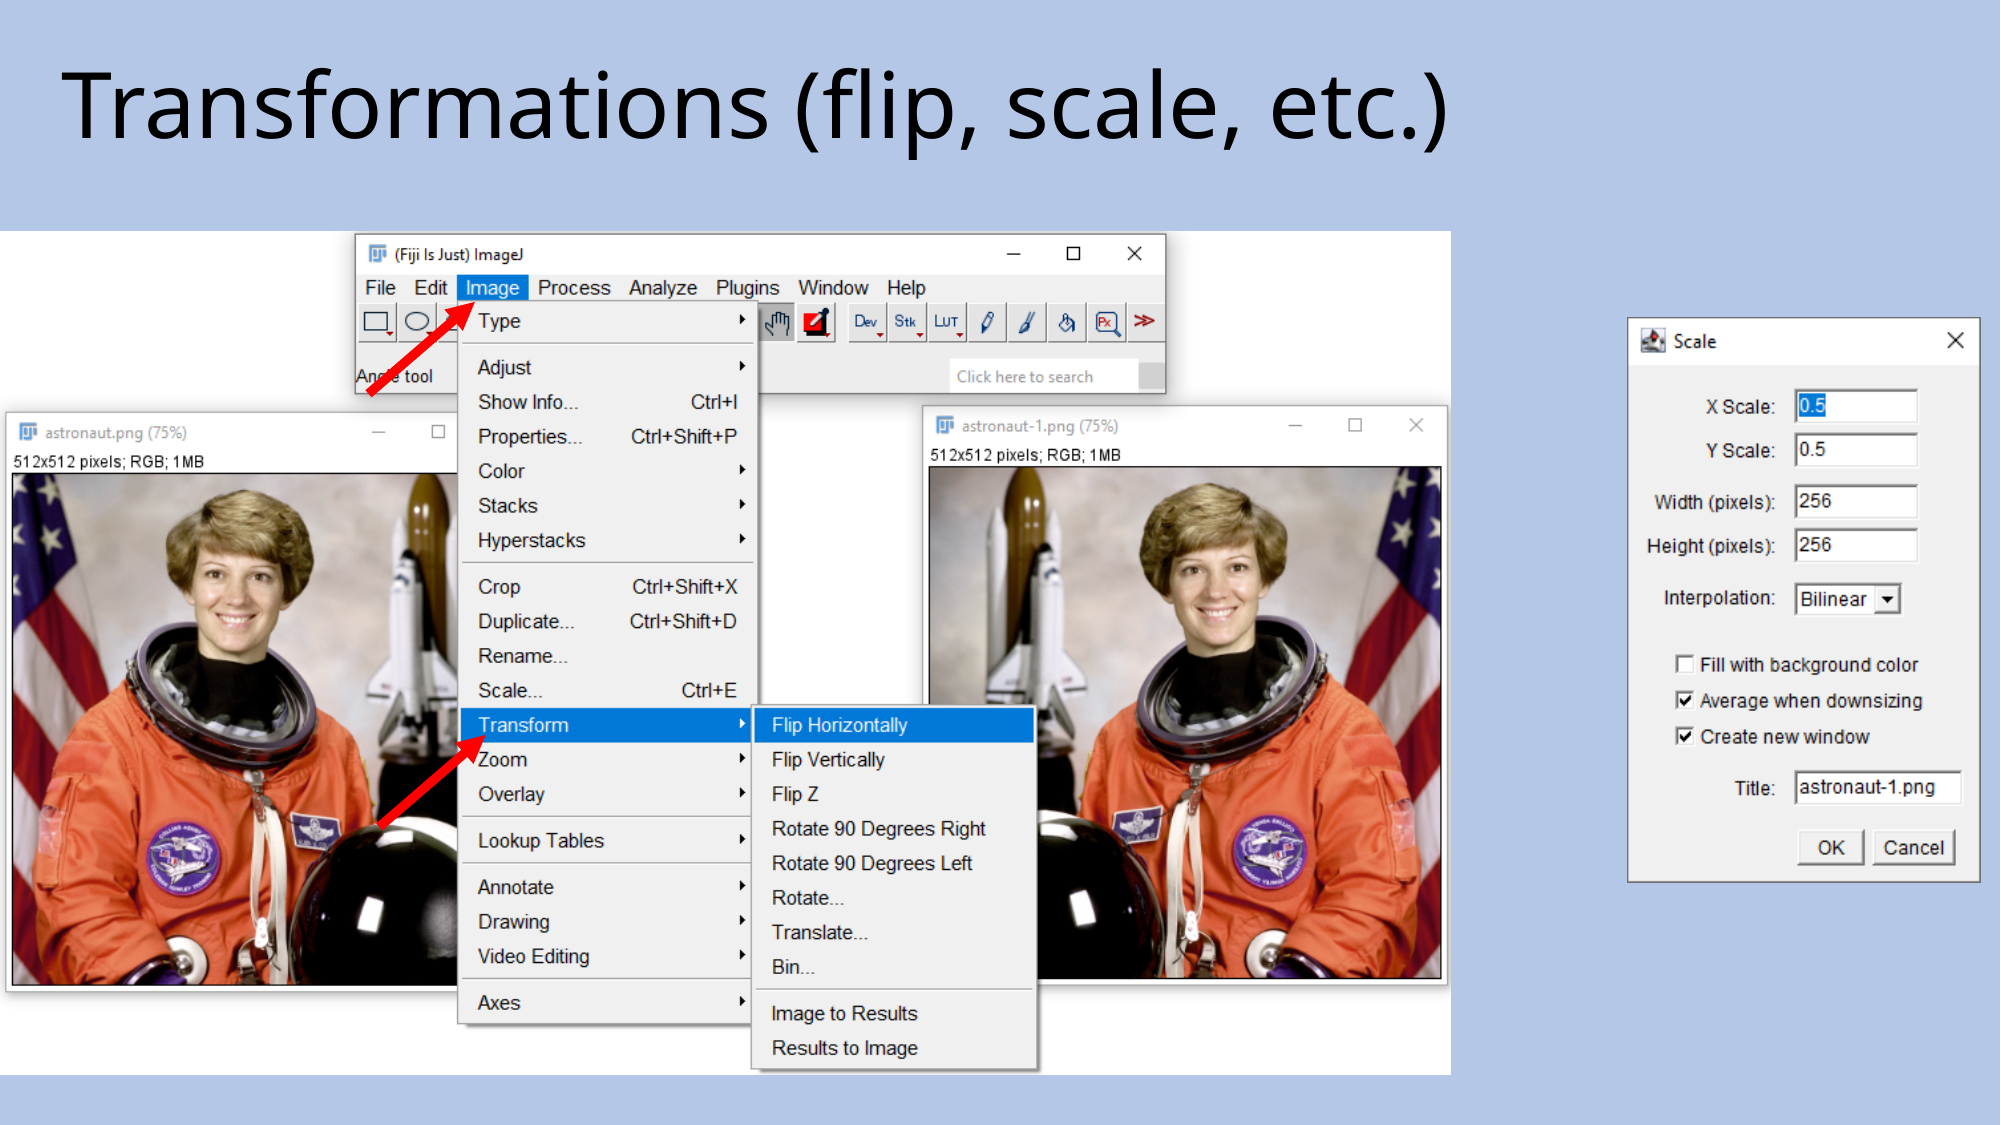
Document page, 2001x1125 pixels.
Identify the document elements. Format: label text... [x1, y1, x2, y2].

picture [1627, 317, 1981, 883]
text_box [379, 735, 486, 827]
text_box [368, 301, 475, 394]
title Transformations (flip, scale, etc.) [46, 0, 1772, 218]
picture [0, 231, 1451, 1075]
